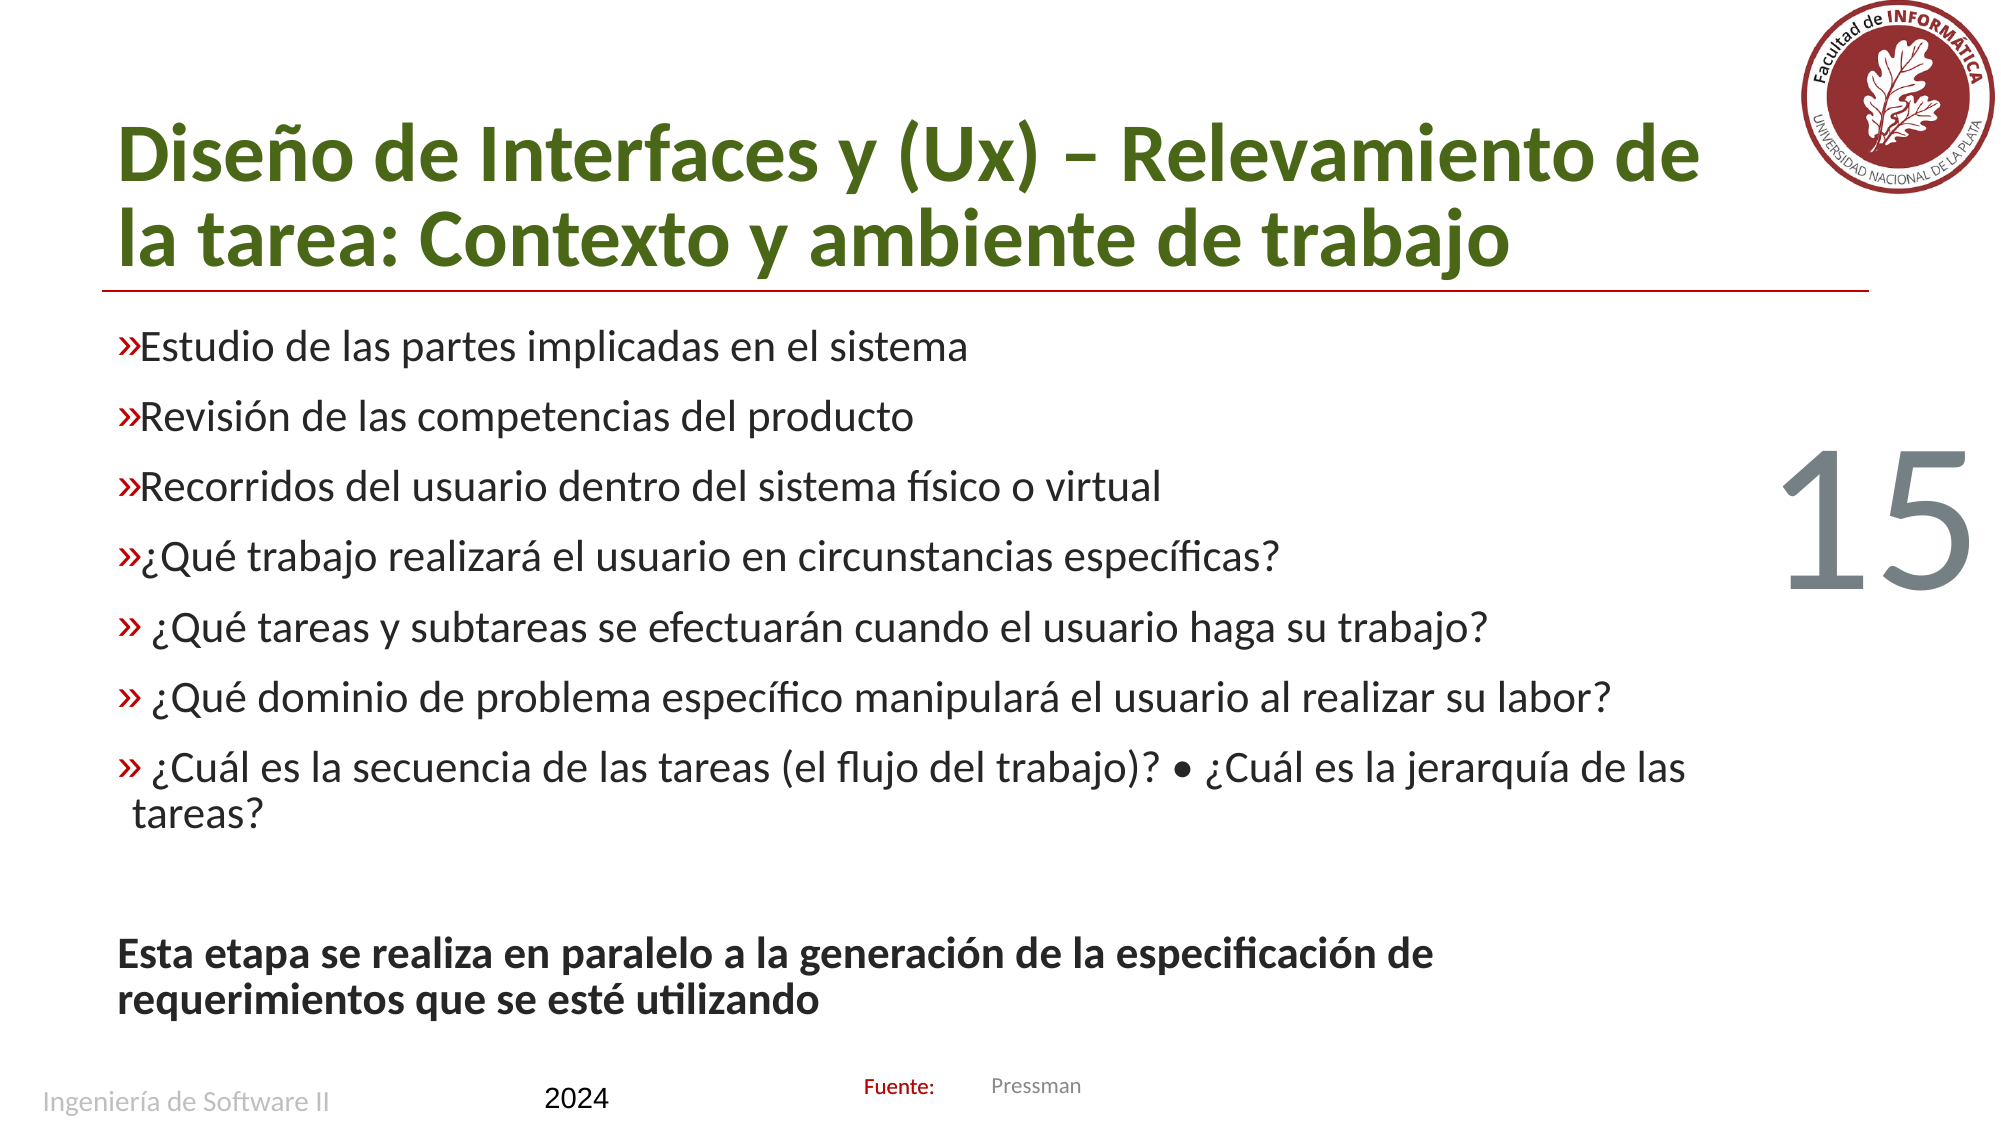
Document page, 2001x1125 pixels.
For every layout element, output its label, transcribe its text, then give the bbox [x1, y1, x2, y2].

footer Ingeniería de Software II [27, 1075, 382, 1111]
title Diseño de Interfaces y (Ux) – Relevamiento de la tarea: Contexto y ambiente de trabajo [102, 105, 1747, 291]
slide_number 15 [1709, 467, 1998, 640]
list Pressman [976, 1067, 1332, 1118]
list Estudio de las partes implicadas en el sistema Revisión de las competencias del producto Recorridos del usuario dentro del sistema físico o virtual ¿Qué trabajo realizará el usuario en circunstancias específicas? ¿Qué tareas y subtareas se efectuarán cuando el usuario haga su trabajo? ¿Qué dominio de problema específico manipulará el usuario al realizar su labor? ¿Cuál es la secuencia de las tareas (el flujo del trabajo)? • ¿Cuál es la jerarquía de las tareas? Esta etapa se realiza en paralelo a la generación de la especificación de requerimientos que se esté utilizando [102, 317, 1709, 1035]
picture [1801, 0, 2000, 195]
